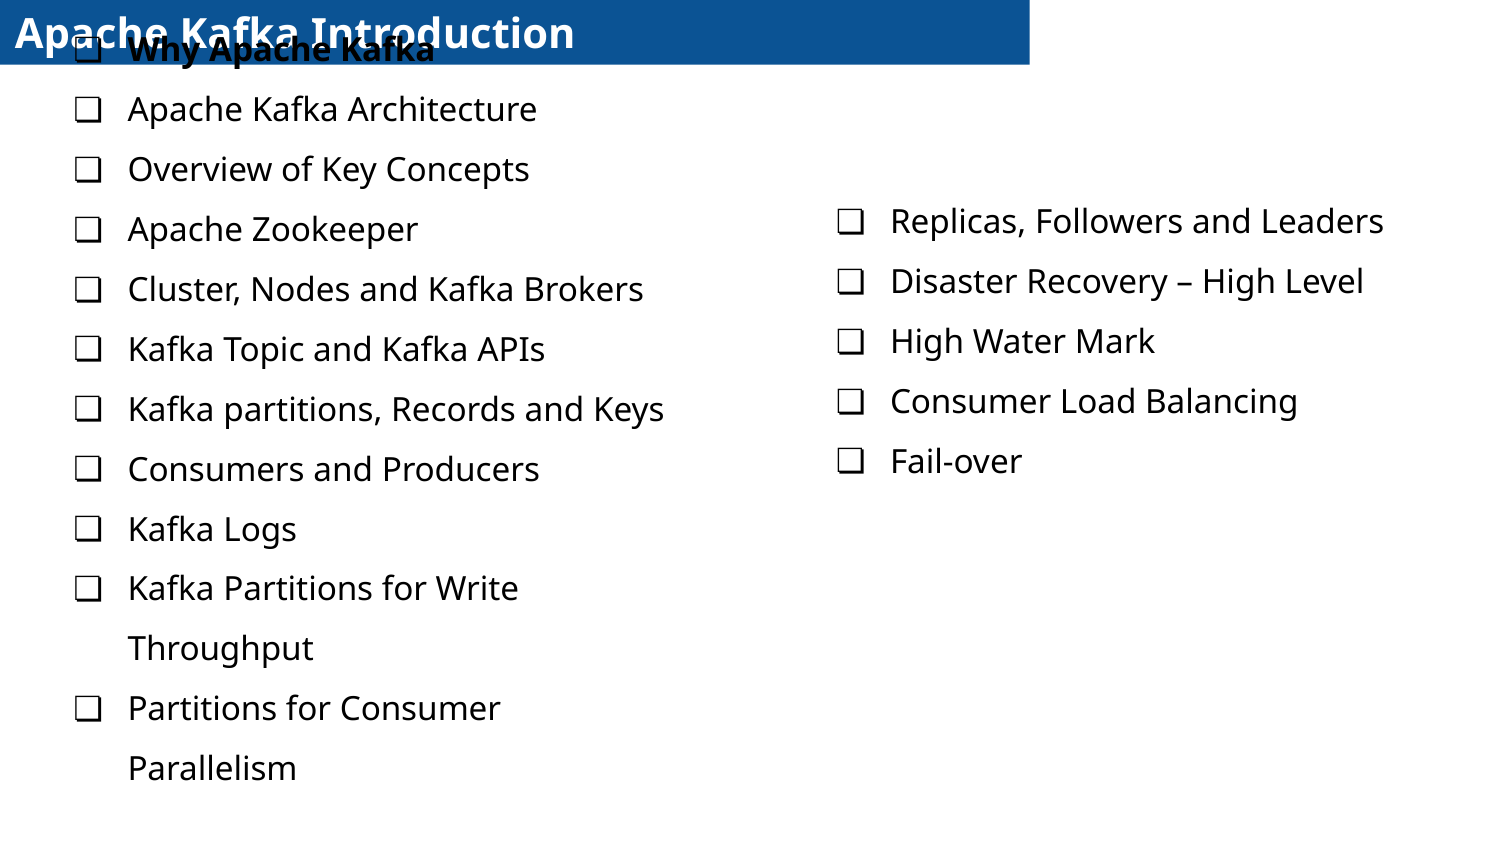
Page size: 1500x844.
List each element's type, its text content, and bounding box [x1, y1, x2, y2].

text_box Replicas, Followers and Leaders Disaster Recovery – High Level High Water Mark Consumer Load Balancing Fail-over [799, 234, 1452, 671]
text_box Apache Kafka Introduction [0, 0, 1030, 65]
text_box Why Apache Kafka Apache Kafka Architecture Overview of Key Concepts Apache Zookeeper Cluster, Nodes and Kafka Brokers Kafka Topic and Kafka APIs Kafka partitions, Records and Keys Consumers and Producers Kafka Logs Kafka Partitions for Write Throughput Partitions for Consumer Parallelism [37, 321, 690, 759]
